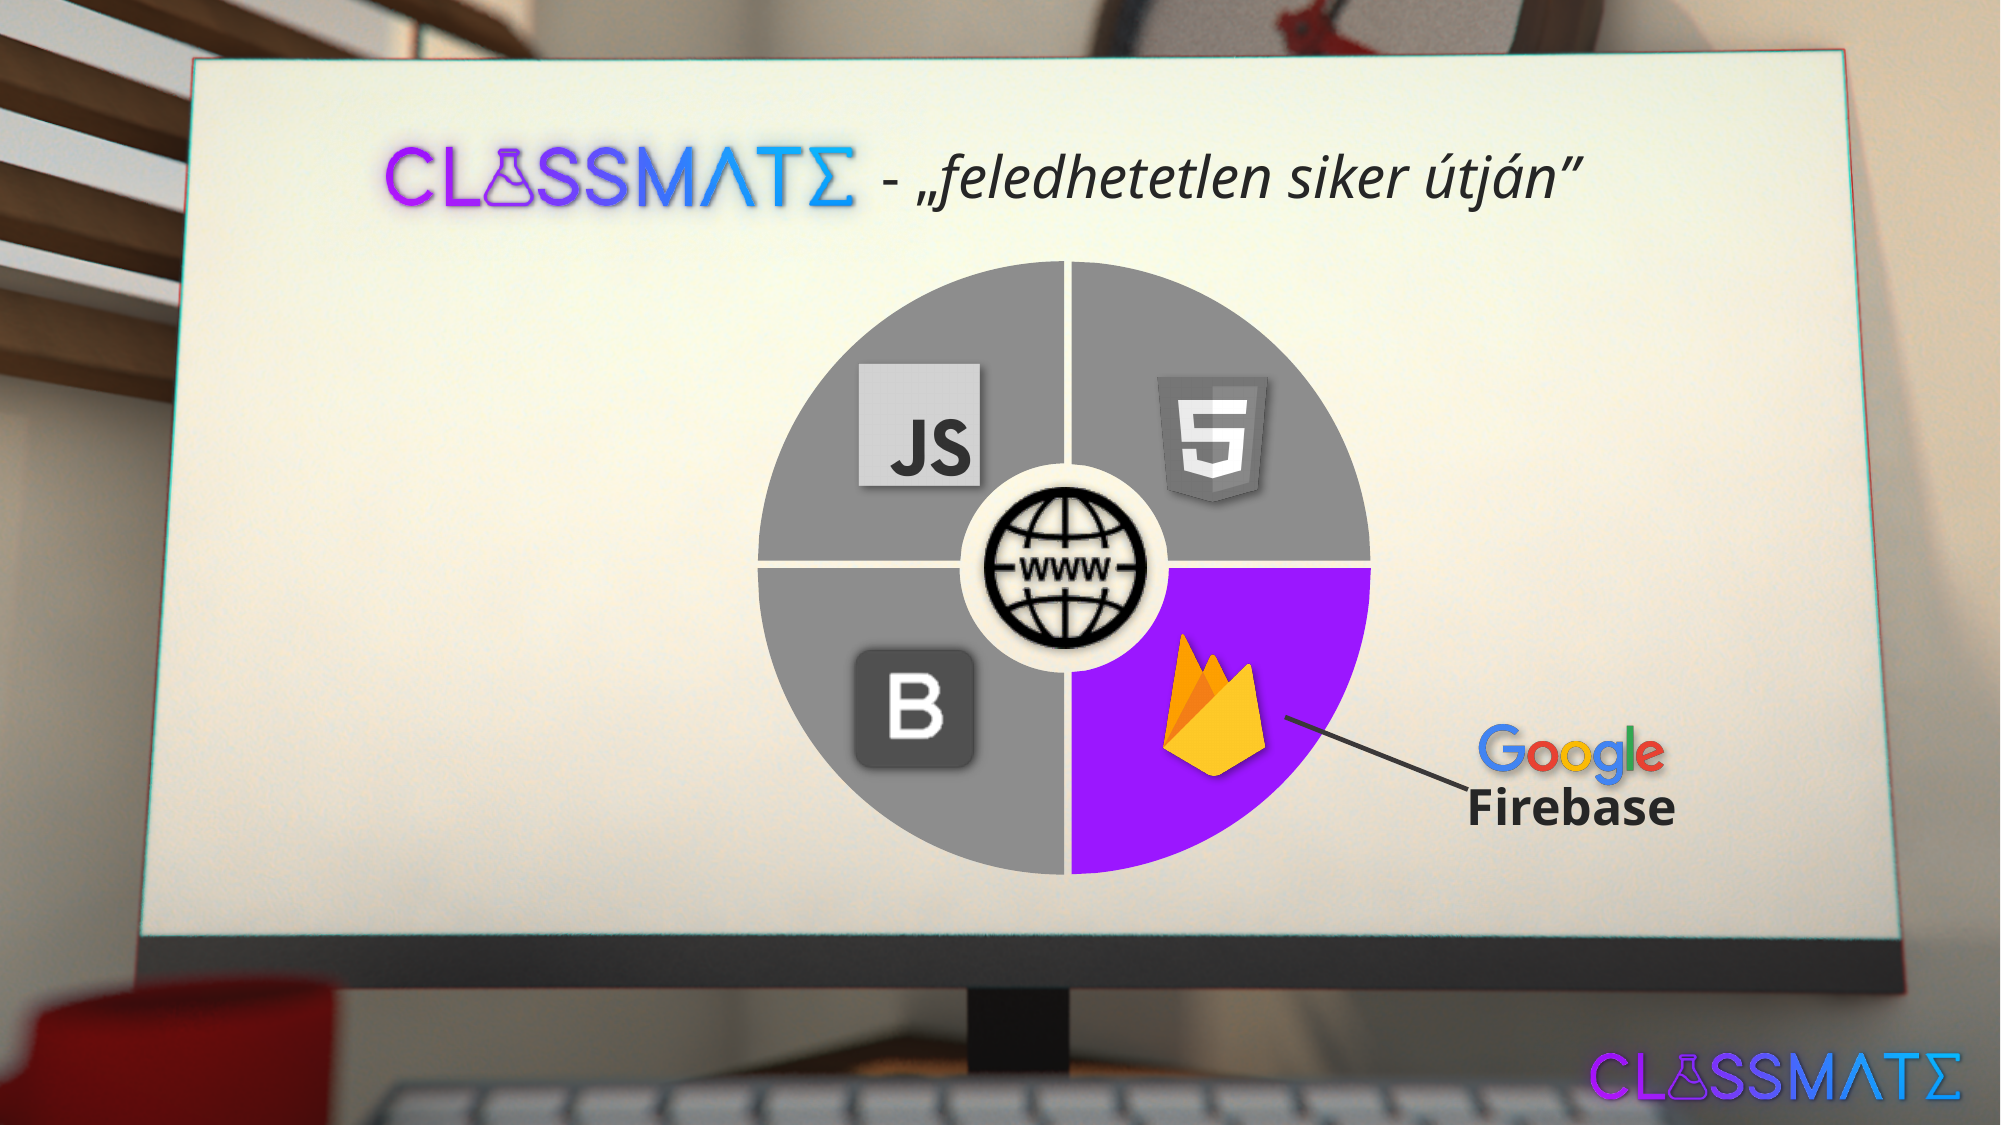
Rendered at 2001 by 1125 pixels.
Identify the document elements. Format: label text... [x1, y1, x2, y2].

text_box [1284, 716, 1468, 790]
picture [0, 0, 2001, 1125]
list Firebase [1328, 672, 1816, 892]
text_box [312, 90, 1816, 262]
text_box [757, 261, 1371, 875]
